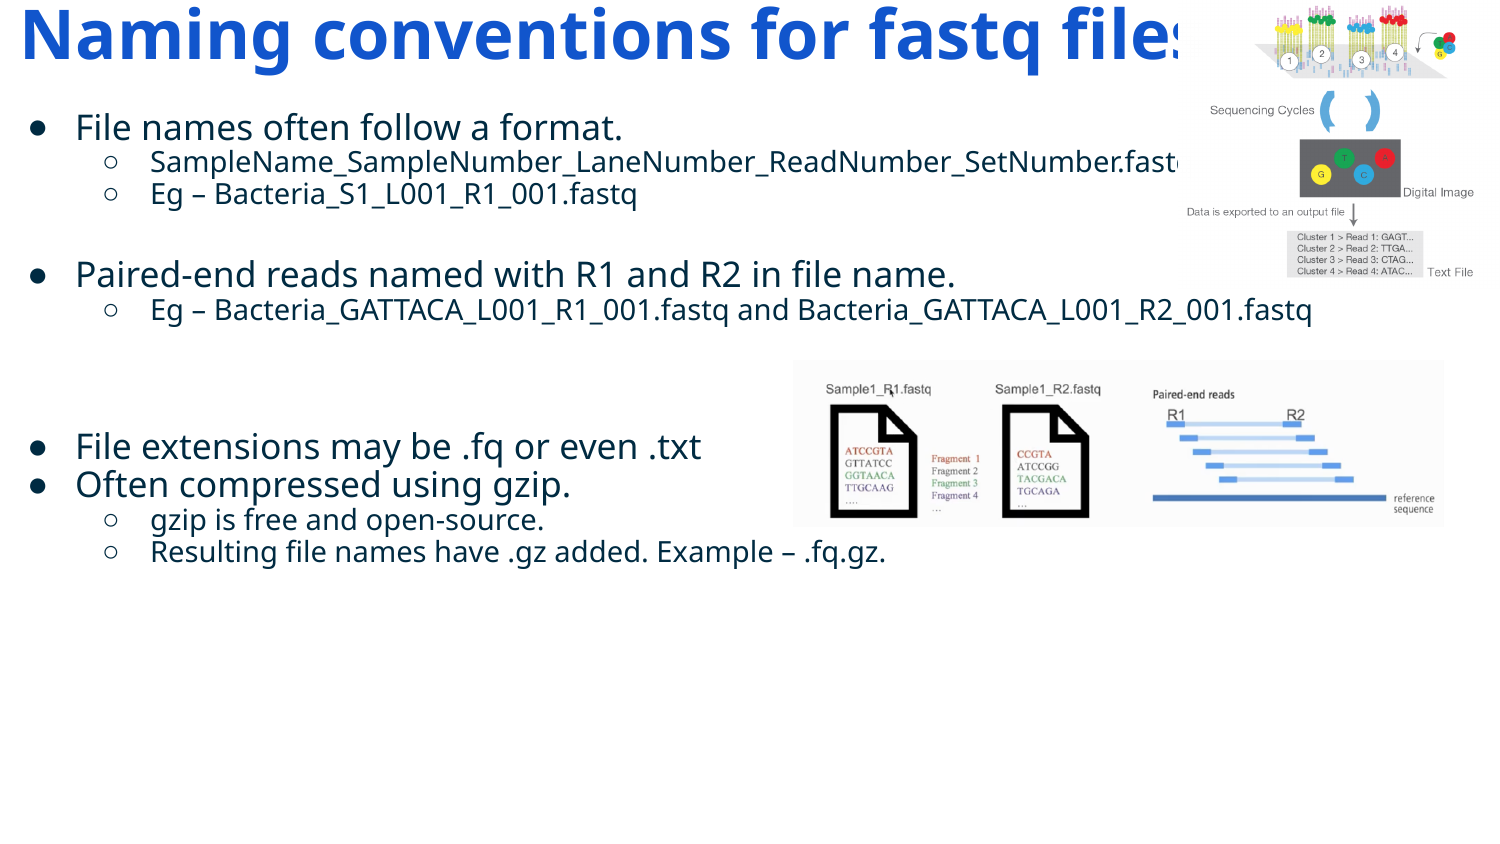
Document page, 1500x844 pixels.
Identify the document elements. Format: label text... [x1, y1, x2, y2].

picture [793, 360, 1444, 527]
picture [1178, 0, 1500, 289]
title Naming conventions for fastq files [19, 0, 1176, 121]
list File names often follow a format. SampleName_SampleNumber_LaneNumber_ReadNumber_SetNumber.fastq Eg – Bacteria_S1_L001_R1_001.fastq Paired-end reads named with R1 and R2 in file name. Eg – Bacteria_GATTACA_L001_R1_001.fastq and Bacteria_GATTACA_L001_R2_001.fastq File extensions may be .fq or even .txt Often compressed using gzip. gzip is free and open-source. Resulting file names have .gz added. Example – .fq.gz. [0, 109, 1444, 735]
